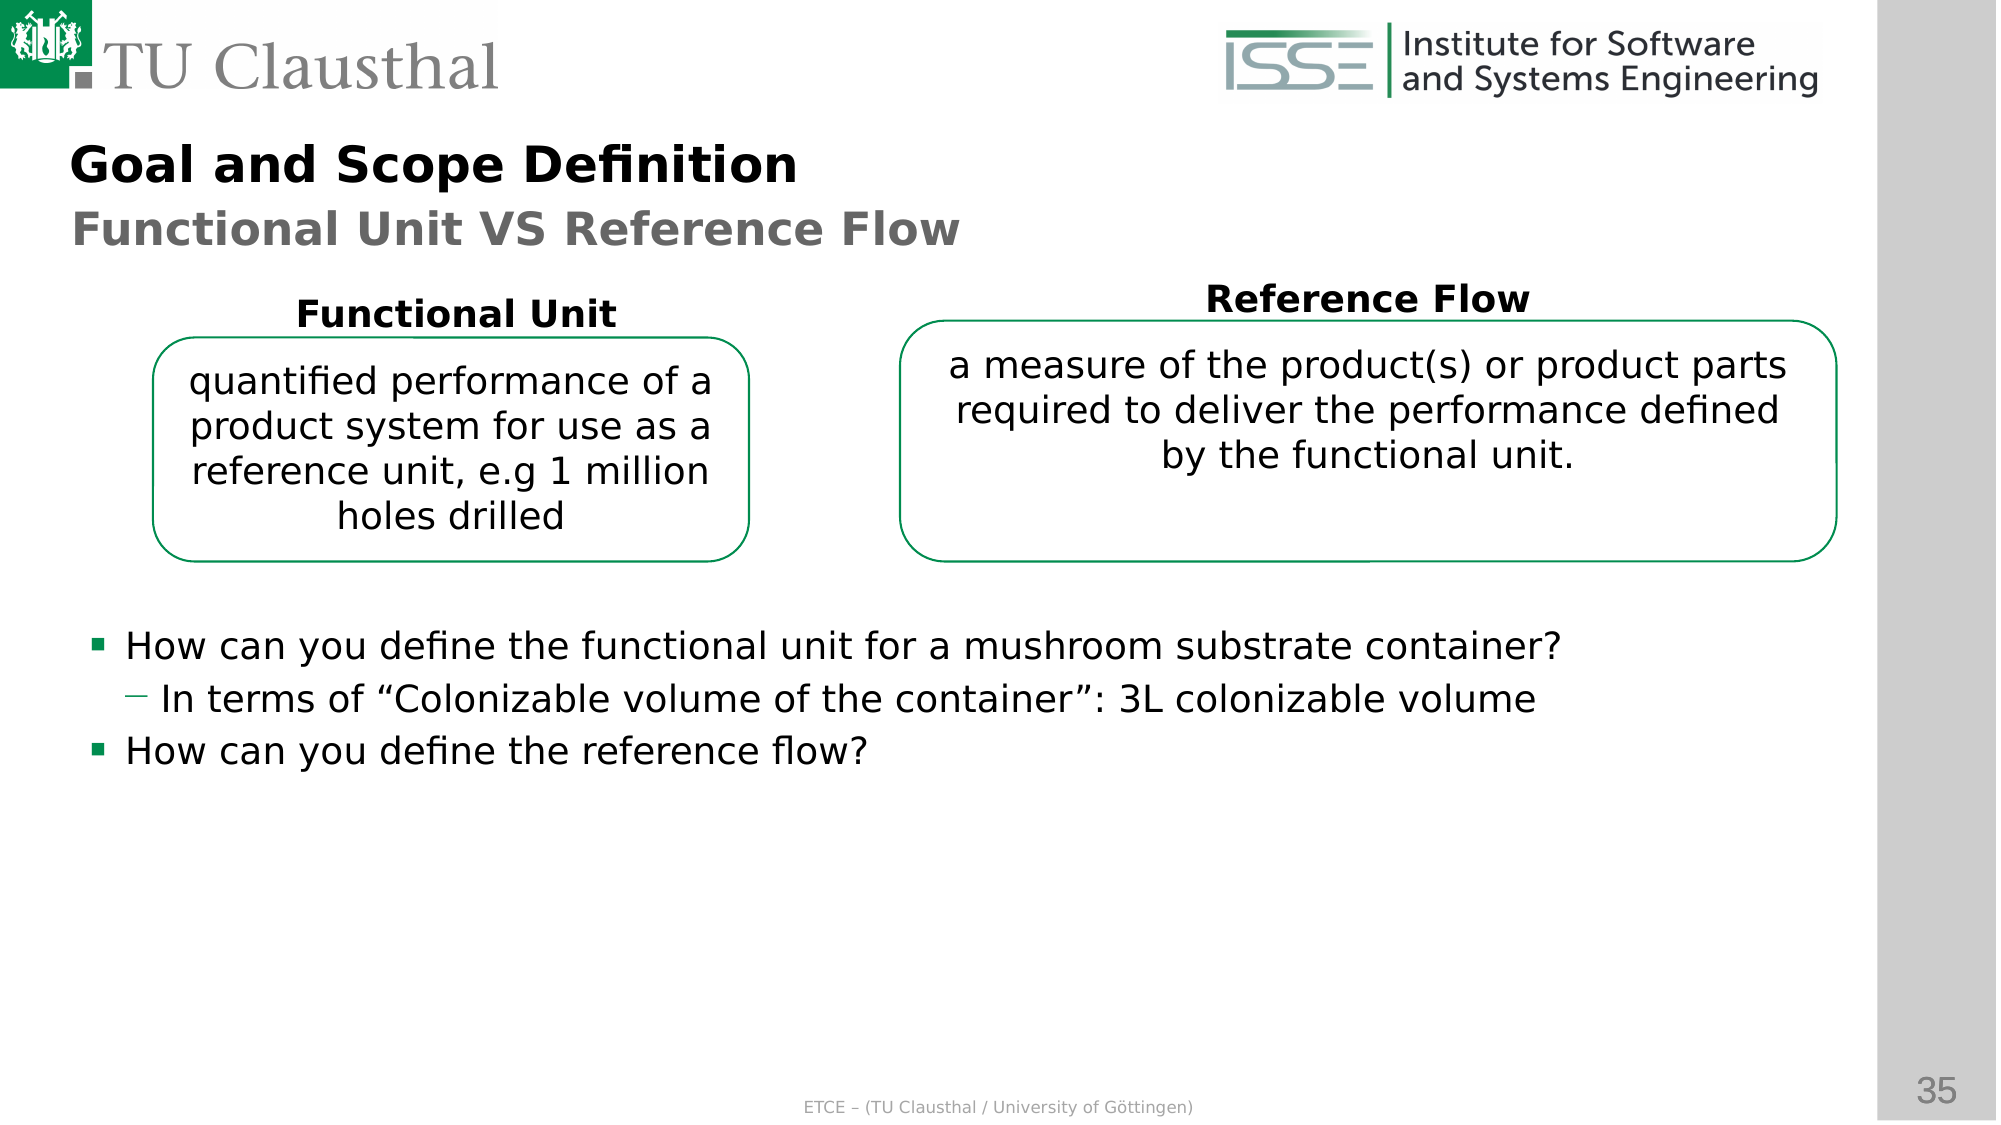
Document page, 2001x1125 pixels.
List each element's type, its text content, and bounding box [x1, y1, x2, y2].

text_box Functional Unit [250, 282, 663, 340]
picture [1218, 22, 1823, 104]
text_box a measure of the product(s) or product parts required to deliver the performance defined by the functional unit. [898, 319, 1838, 563]
text_box Functional Unit VS Reference Flow [70, 188, 1767, 267]
text_box Reference Flow [1162, 267, 1575, 325]
picture [0, 0, 498, 89]
text_box quantified performance of a product system for use as a reference unit, e.g 1 million holes drilled [151, 336, 751, 563]
text_box How can you define the functional unit for a mushroom substrate container? In terms of “Colonizable volume of the container”: 3L colonizable volume How can you define the reference flow? [75, 562, 1806, 974]
text_box Goal and Scope Definition [55, 125, 1816, 205]
